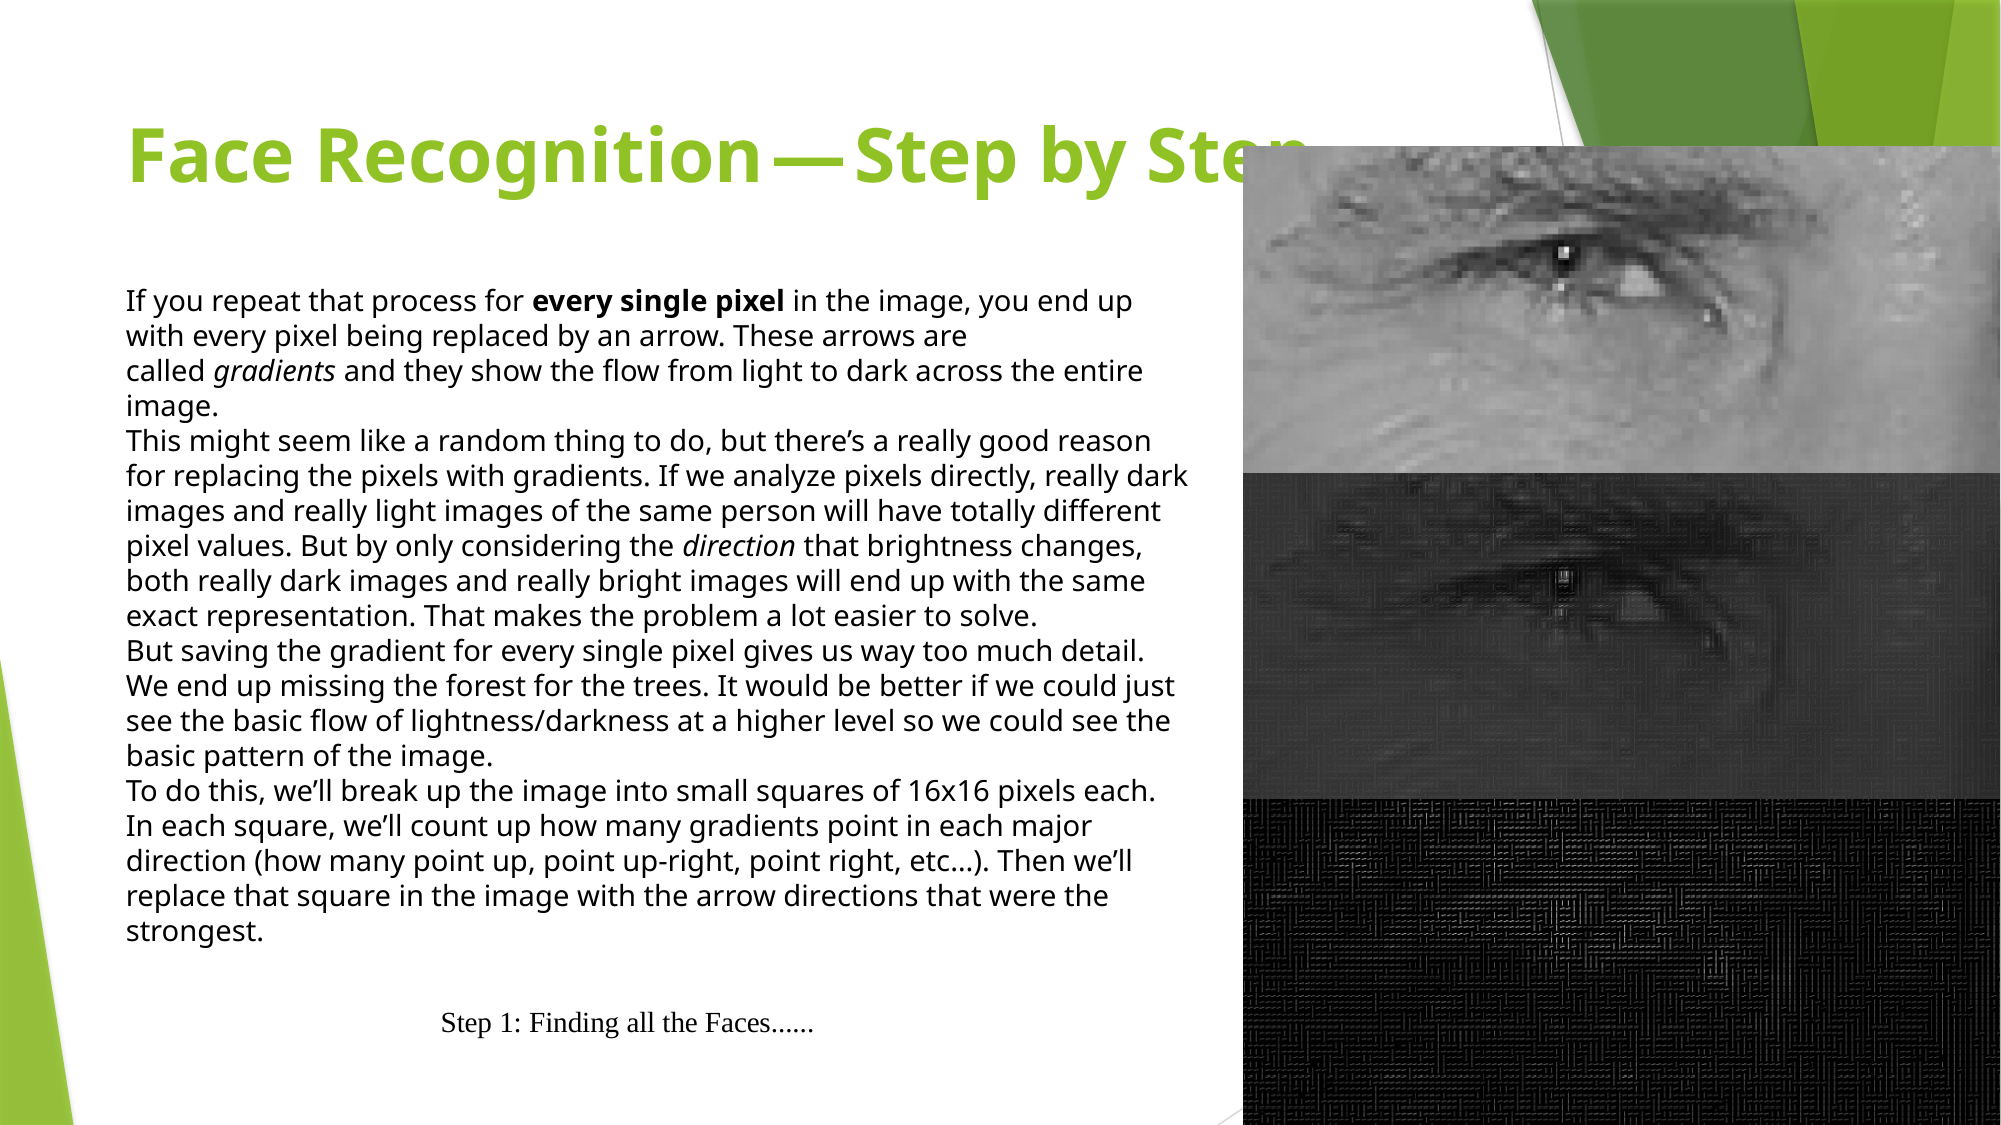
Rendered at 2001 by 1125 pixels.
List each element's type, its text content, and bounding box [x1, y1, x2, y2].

title Face Recognition — Step by Step [111, 99, 1522, 317]
text_box If you repeat that process for every single pixel in the image, you end up with every pixel being replaced by an arrow. These arrows are called gradients and they show the flow from light to dark across the entire image. This might seem like a random thing to do, but there’s a really good reason for replacing the pixels with gradients. If we analyze pixels directly, really dark images and really light images of the same person will have totally different pixel values. But by only considering the direction that brightness changes, both really dark images and really bright images will end up with the same exact representation. That makes the problem a lot easier to solve. But saving the gradient for every single pixel gives us way too much detail. We end up missing the forest for the trees. It would be better if we could just see the basic flow of lightness/darkness at a higher level so we could see the basic pattern of the image. To do this, we’ll break up the image into small squares of 16x16 pixels each. In each square, we’ll count up how many gradients point in each major direction (how many point up, point up-right, point right, etc…). Then we’ll replace that square in the image with the arrow directions that were the strongest. [111, 275, 1205, 1025]
footer Step 1: Finding all the Faces...... [111, 1025, 1145, 1051]
picture [1242, 798, 2000, 1125]
picture [1242, 146, 2000, 474]
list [1242, 481, 2000, 798]
